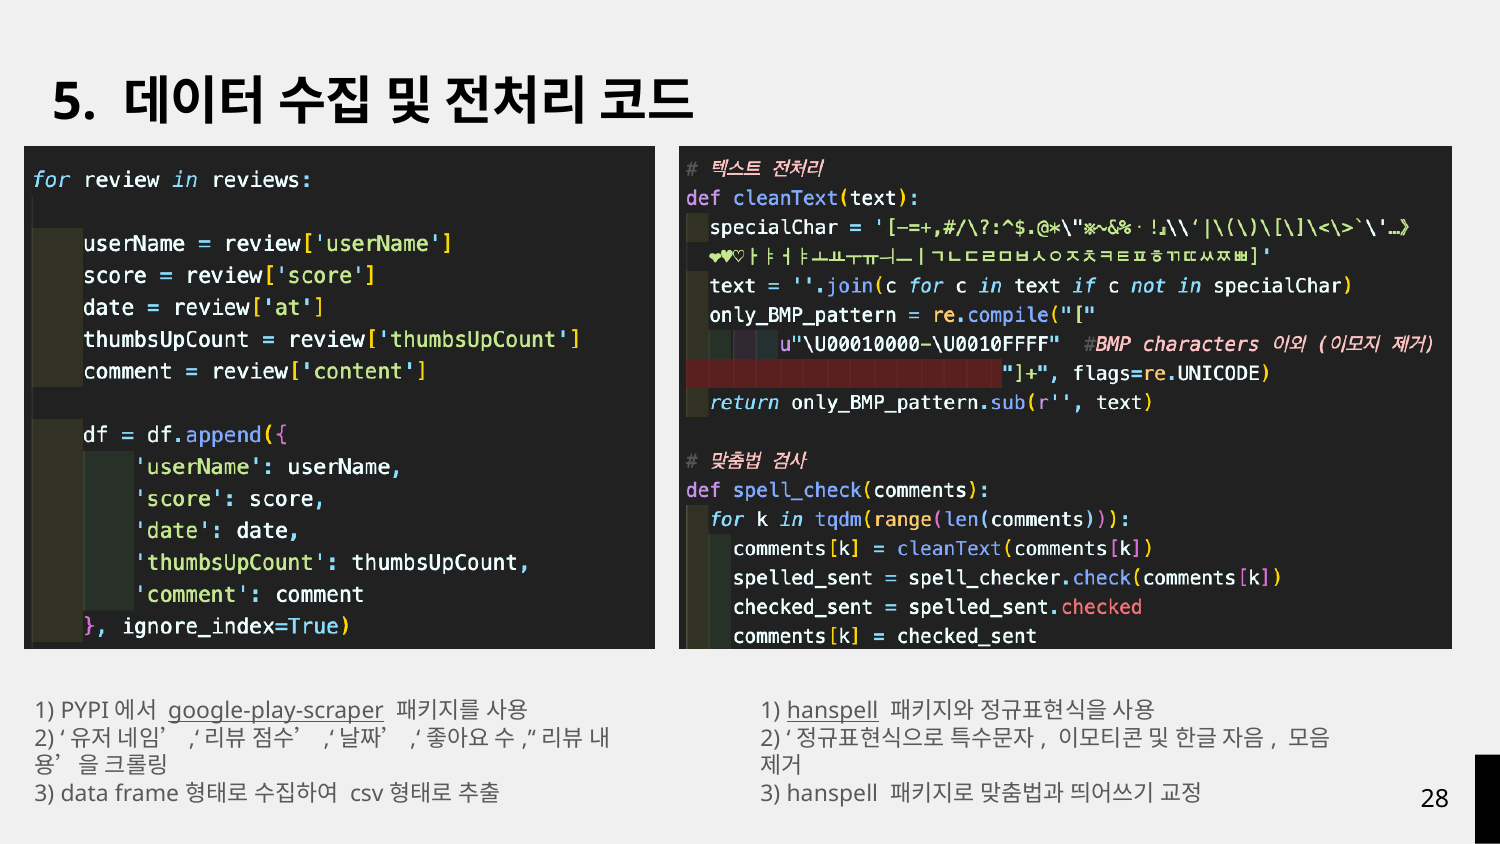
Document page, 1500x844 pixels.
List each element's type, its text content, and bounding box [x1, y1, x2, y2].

picture [24, 146, 655, 649]
slide_number ‹#› [1389, 766, 1480, 832]
title 5. 데이터 수집 및 전처리 코드 [37, 52, 759, 114]
text_box 1) PYPI에서 google-play-scraper 패키지를 사용 2) ‘유저 네임’,‘리뷰 점수’,‘날짜’,‘좋아요 수,’‘리뷰 내용’을 크롤링 3) data frame형태로 수집하여 csv형태로 추출 [19, 681, 660, 821]
picture [679, 146, 1453, 649]
text_box 1) hanspell 패키지와 정규표현식을 사용 2) ‘정규표현식으로 특수문자, 이모티콘 및 한글 자음, 모음 제거 3) hanspell 패키지로 맞춤법과 띄어쓰기 교정 [745, 681, 1386, 821]
